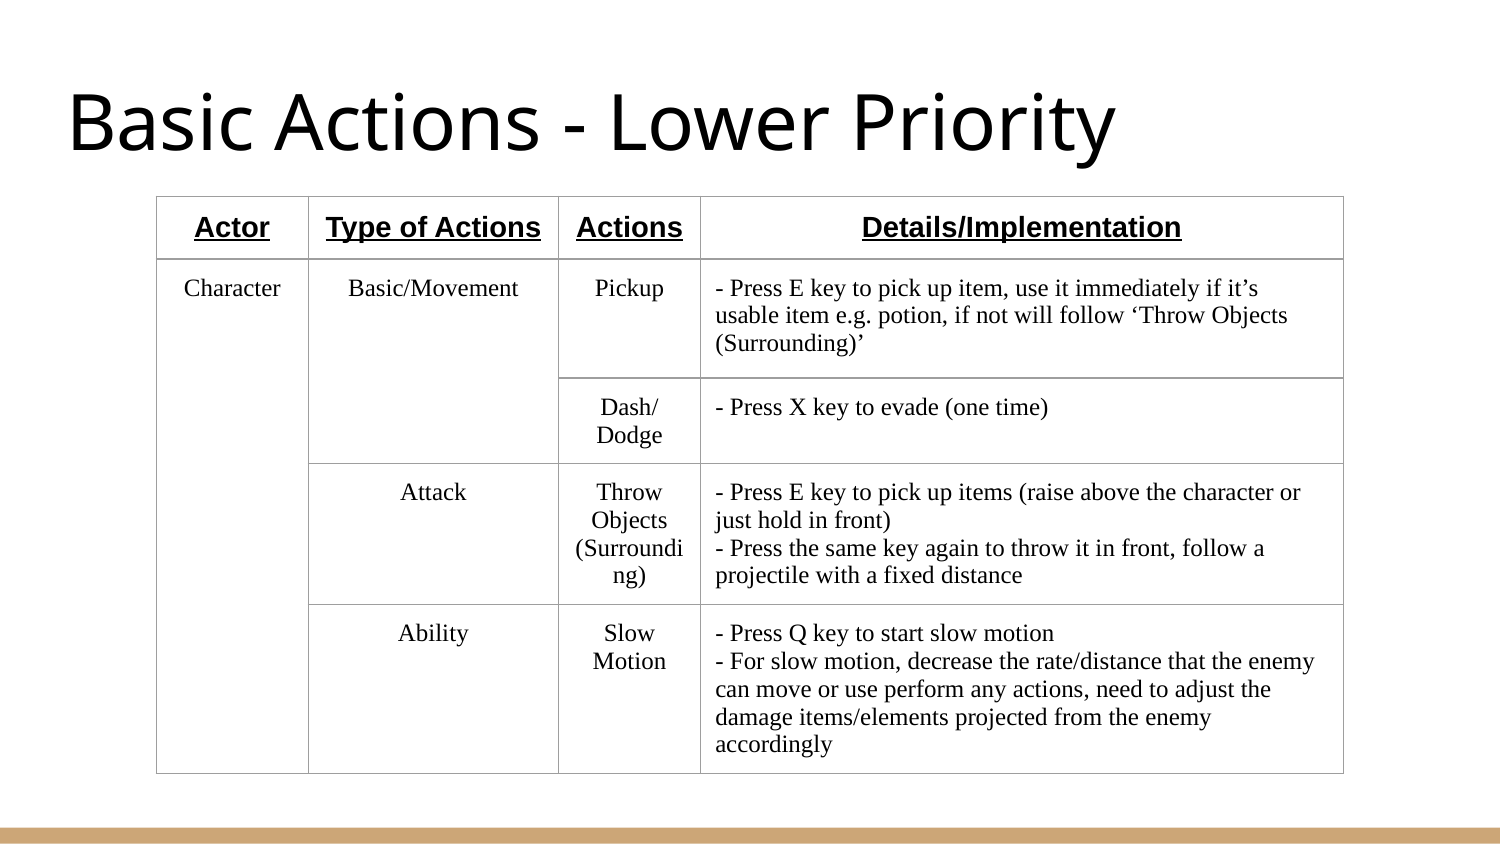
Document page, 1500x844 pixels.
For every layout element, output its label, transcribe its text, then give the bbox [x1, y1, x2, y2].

table_cell Character [157, 260, 308, 773]
table_header Type of Actions [309, 197, 558, 258]
table_cell - Press X key to evade (one time) [701, 379, 1343, 463]
table_cell Attack [309, 464, 558, 604]
table_cell Pickup [559, 260, 700, 377]
title Basic Actions - Lower Priority [51, 51, 1449, 189]
table_cell - Press Q key to start slow motion - For slow motion, decrease the rate/distance that the enemy can move or use perform any actions, need to adjust the damage items/elements projected from the enemy accordingly [701, 605, 1343, 773]
table_cell Throw Objects (Surrounding) [559, 464, 700, 604]
table_header Actions [559, 197, 700, 258]
table_header Details/Implementation [701, 197, 1343, 258]
table_cell Dash/ Dodge [559, 379, 700, 463]
table_header Actor [157, 197, 308, 258]
table_cell Slow Motion [559, 605, 700, 773]
table_cell Basic/Movement [309, 260, 558, 463]
table_cell Ability [309, 605, 558, 773]
table_cell - Press E key to pick up item, use it immediately if it’s usable item e.g. potion, if not will follow ‘Throw Objects (Surrounding)’ [701, 260, 1343, 377]
table_cell - Press E key to pick up items (raise above the character or just hold in front) - Press the same key again to throw it in front, follow a projectile with a fixed distance [701, 464, 1343, 604]
